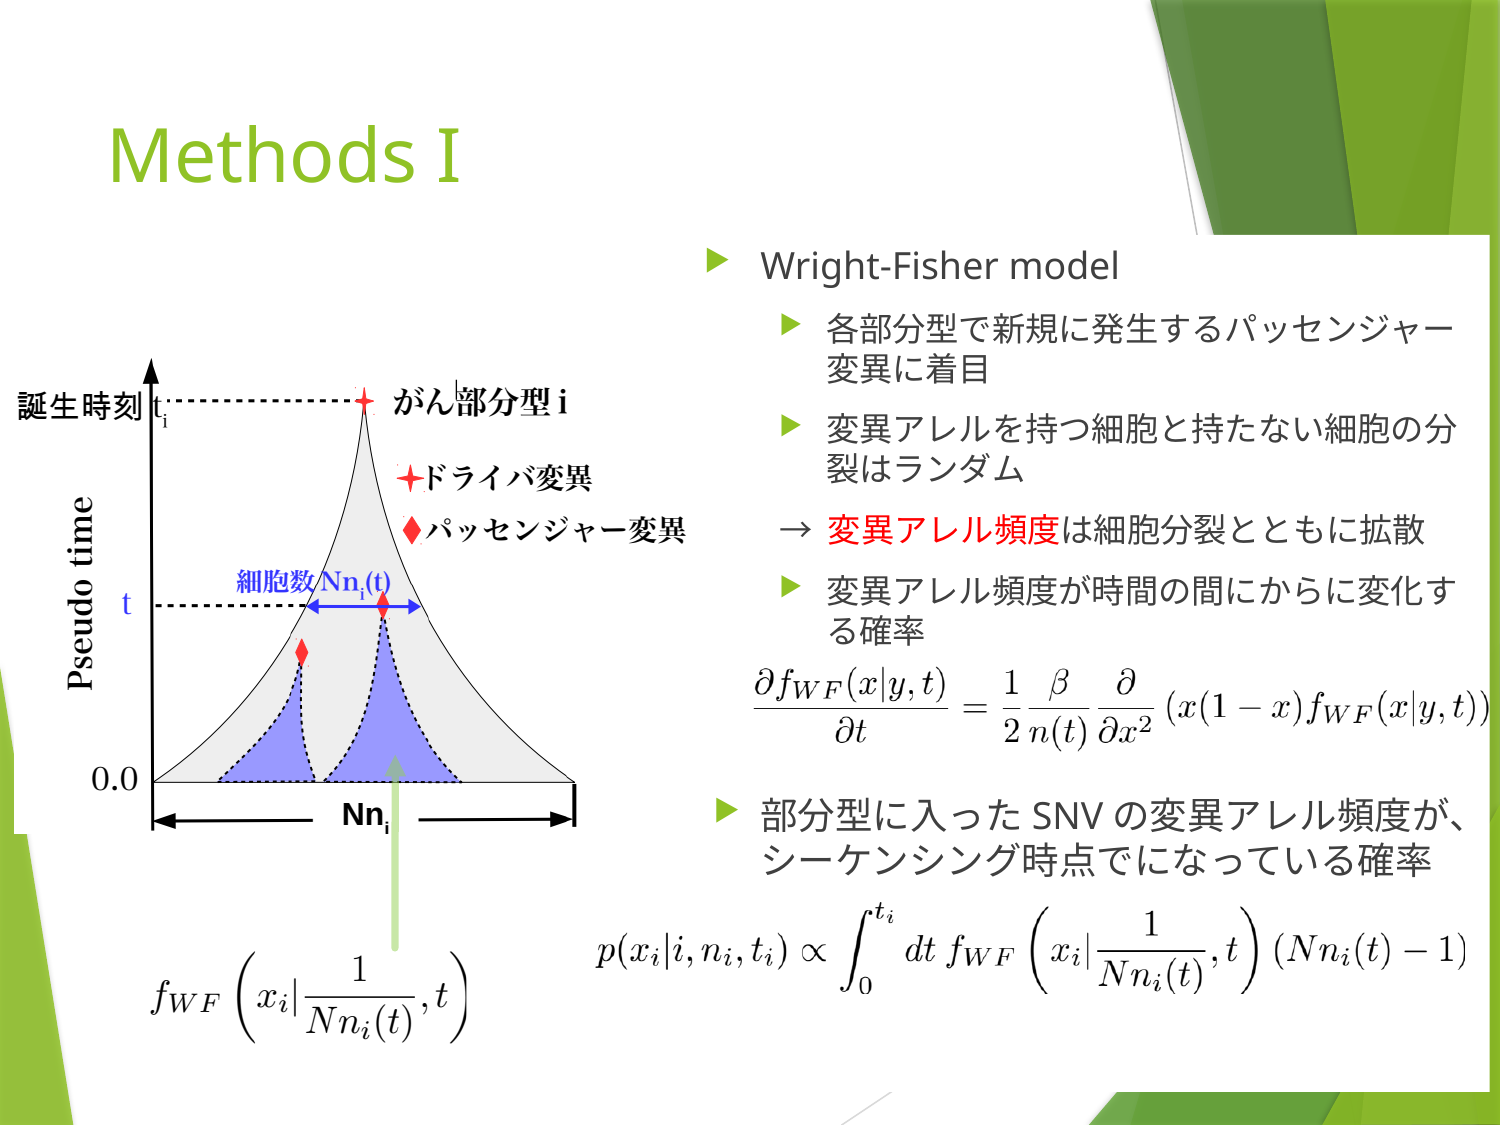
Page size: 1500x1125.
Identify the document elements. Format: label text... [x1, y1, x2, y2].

picture [749, 661, 1490, 756]
picture [147, 947, 468, 1045]
picture [594, 901, 1466, 994]
title Methods I [91, 100, 1133, 318]
picture [13, 333, 696, 836]
